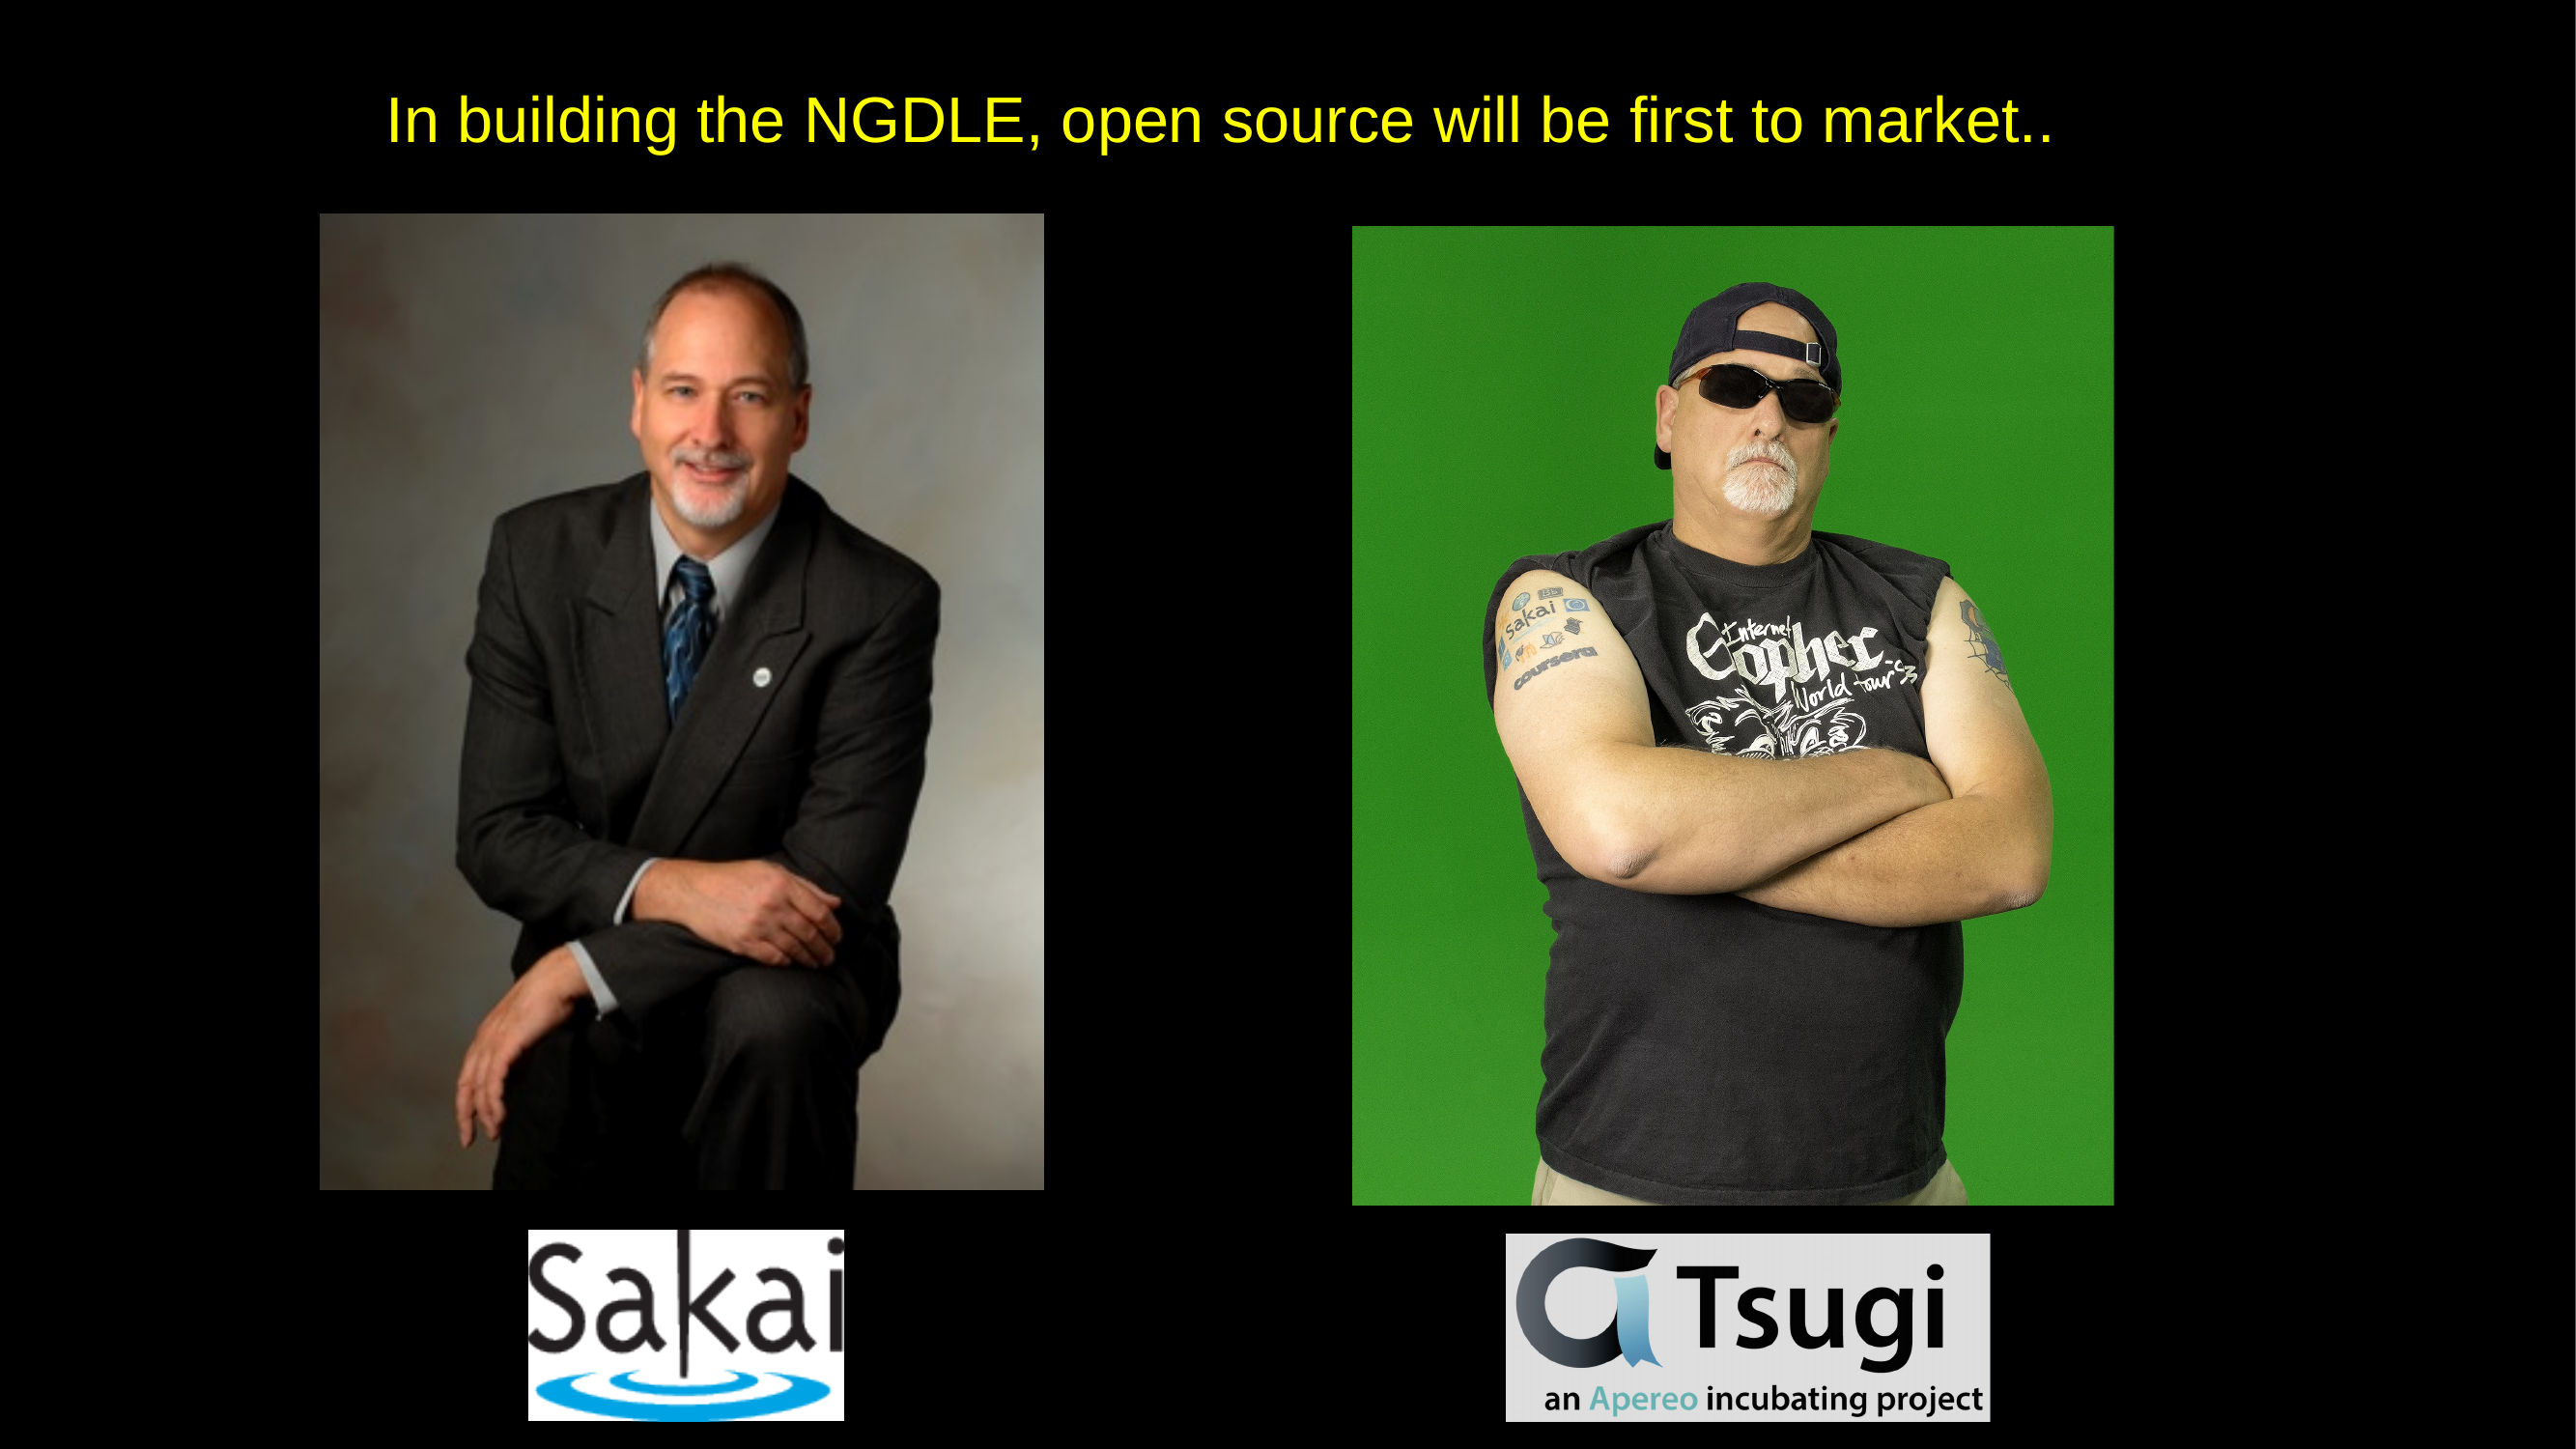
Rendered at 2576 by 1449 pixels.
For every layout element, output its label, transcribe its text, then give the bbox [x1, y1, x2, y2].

picture [1351, 226, 2114, 1207]
picture [1506, 1233, 1991, 1422]
picture [320, 213, 1044, 1190]
picture [527, 1230, 845, 1422]
text_box In building the NGDLE, open source will be first to market.. [360, 65, 2083, 169]
